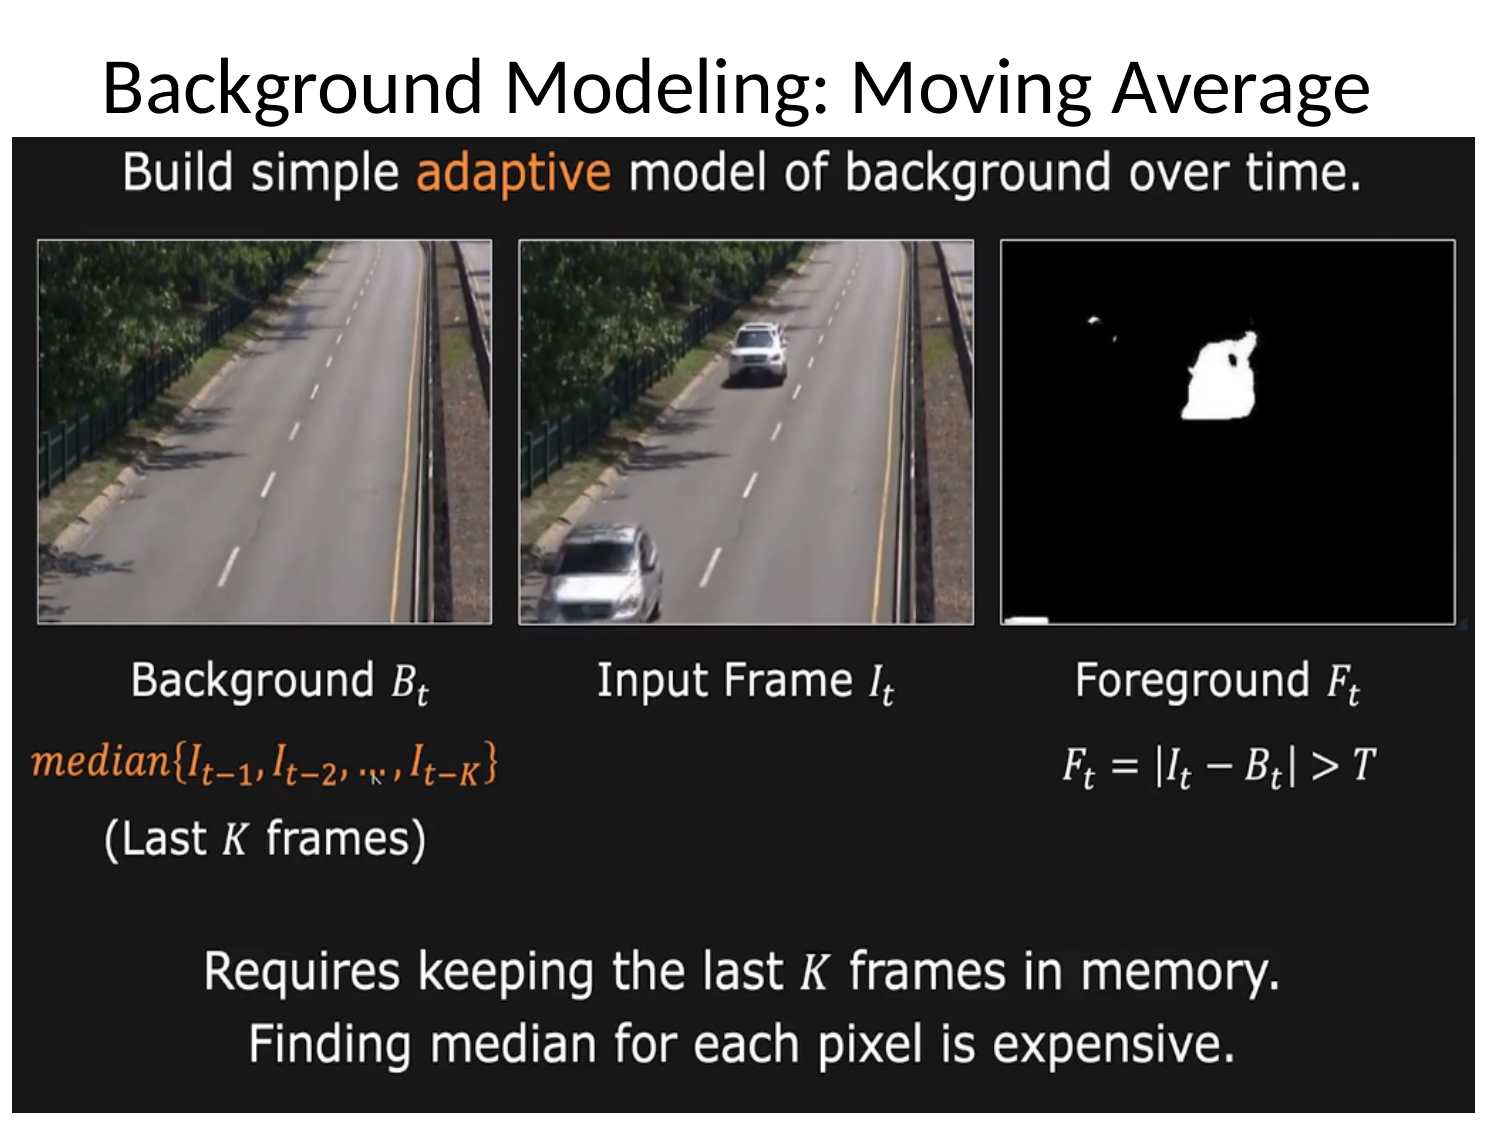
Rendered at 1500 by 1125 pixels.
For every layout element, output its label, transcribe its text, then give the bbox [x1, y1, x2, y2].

title Background Modeling: Moving Average [24, 24, 1450, 135]
picture [12, 137, 1476, 1113]
